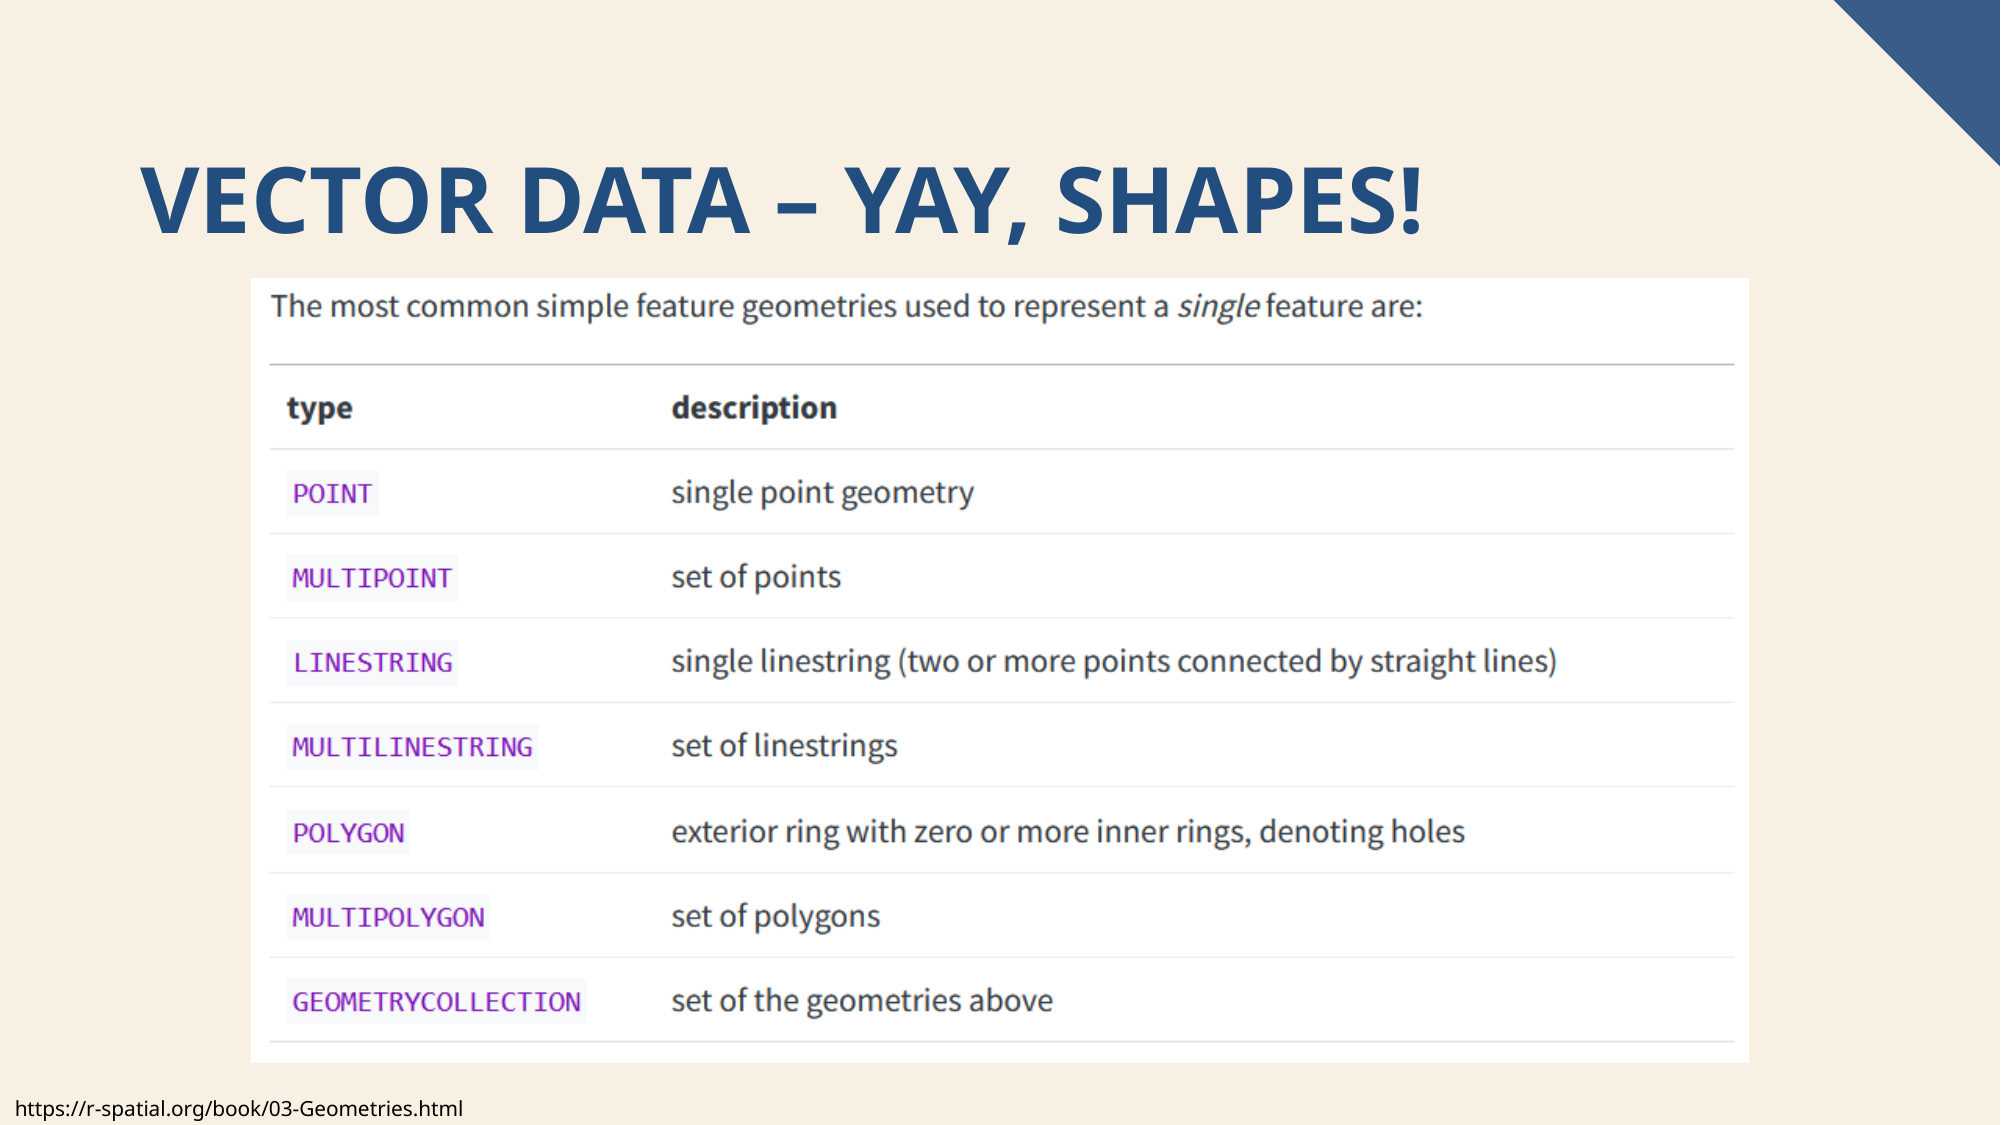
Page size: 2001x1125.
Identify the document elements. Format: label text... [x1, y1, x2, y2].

text_box https://r-spatial.org/book/03-Geometries.html [0, 1088, 638, 1125]
title Vector data – YAY, SHAPES! [125, 146, 1875, 365]
picture [251, 278, 1749, 1063]
